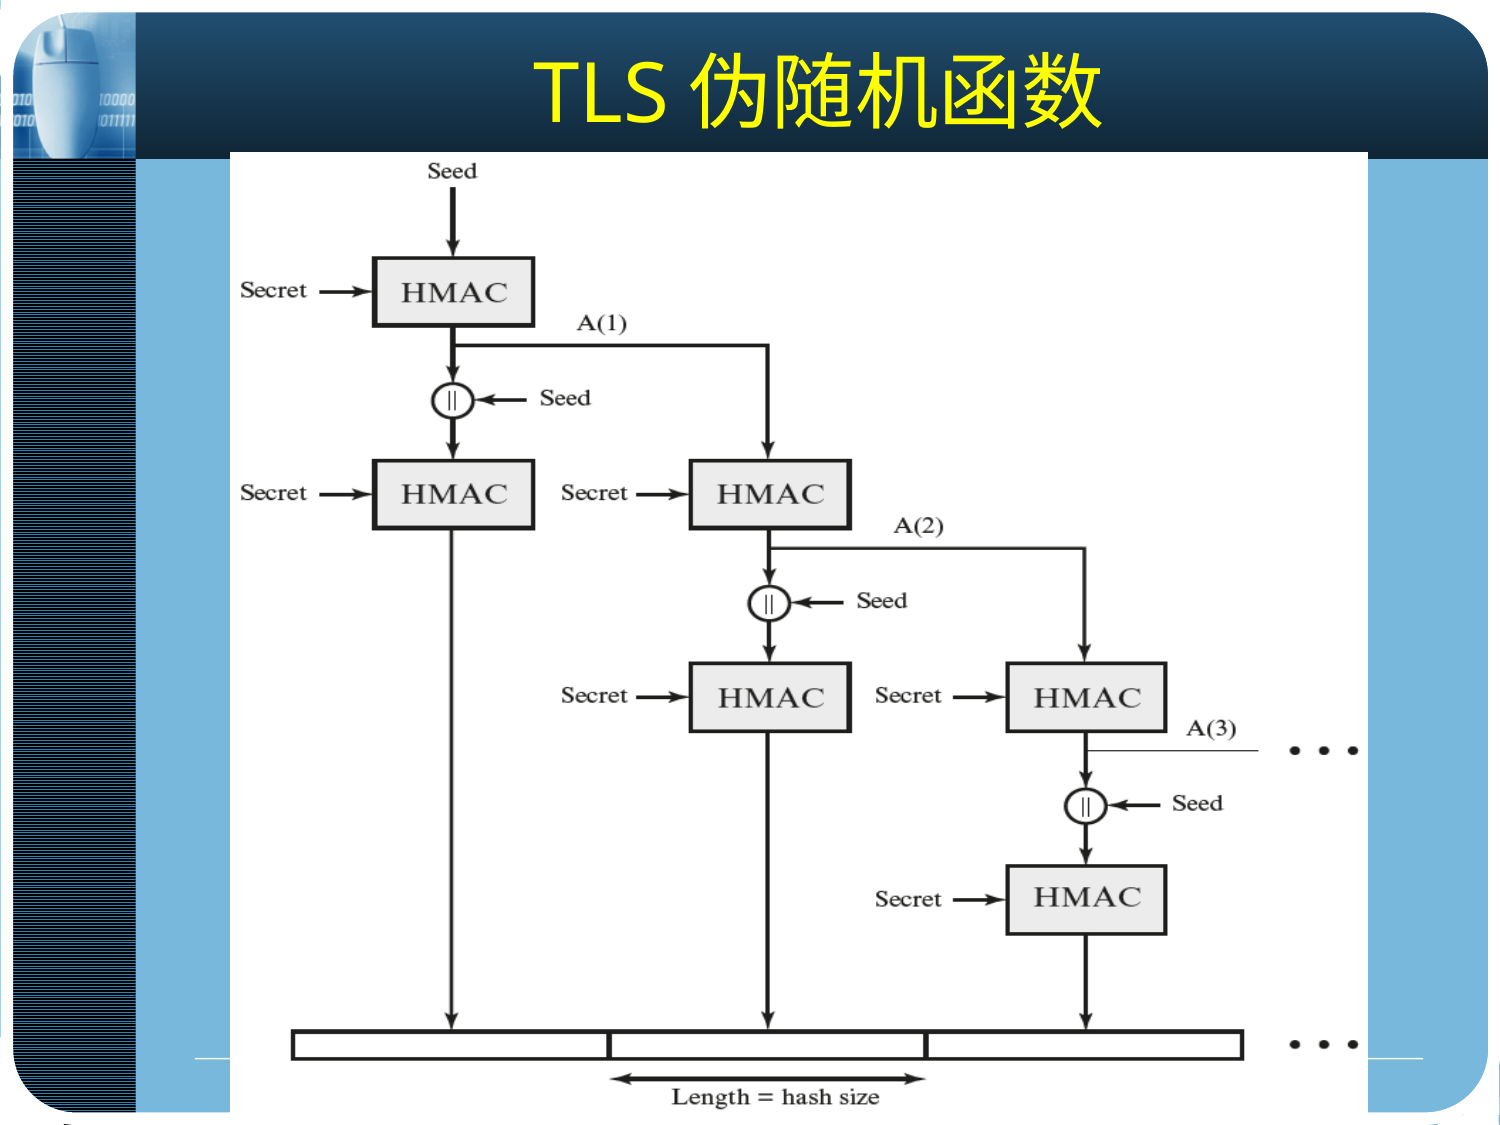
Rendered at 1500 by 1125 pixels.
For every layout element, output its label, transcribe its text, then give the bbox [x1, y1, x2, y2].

title TLS伪随机函数 [206, 30, 1432, 149]
picture [229, 152, 1369, 1114]
picture [14, 13, 136, 158]
